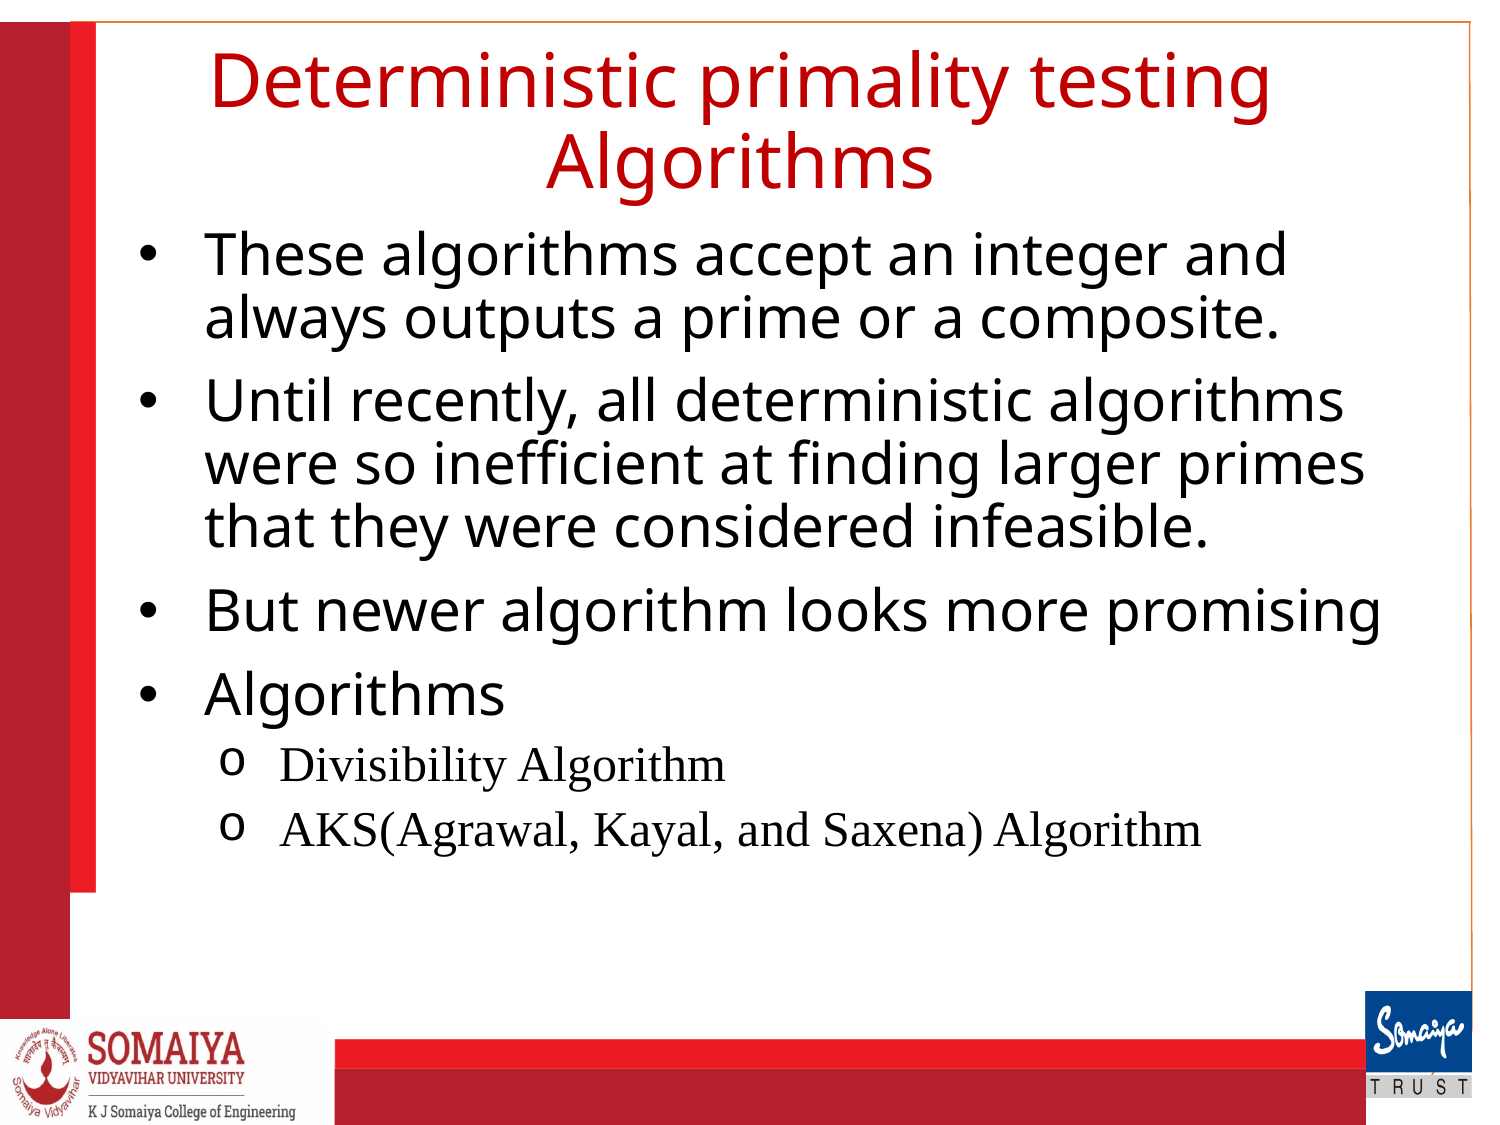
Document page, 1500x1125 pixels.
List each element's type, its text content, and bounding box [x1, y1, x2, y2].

list These algorithms accept an integer and always outputs a prime or a composite. Until recently, all deterministic algorithms were so inefficient at finding larger primes that they were considered infeasible. But newer algorithm looks more promising Algorithms Divisibility Algorithm AKS(Agrawal, Kayal, and Saxena) Algorithm [114, 217, 1465, 960]
title Deterministic primality testing Algorithms [134, 35, 1349, 179]
picture [1365, 991, 1472, 1098]
picture [335, 1040, 1365, 1125]
picture [0, 22, 327, 1125]
